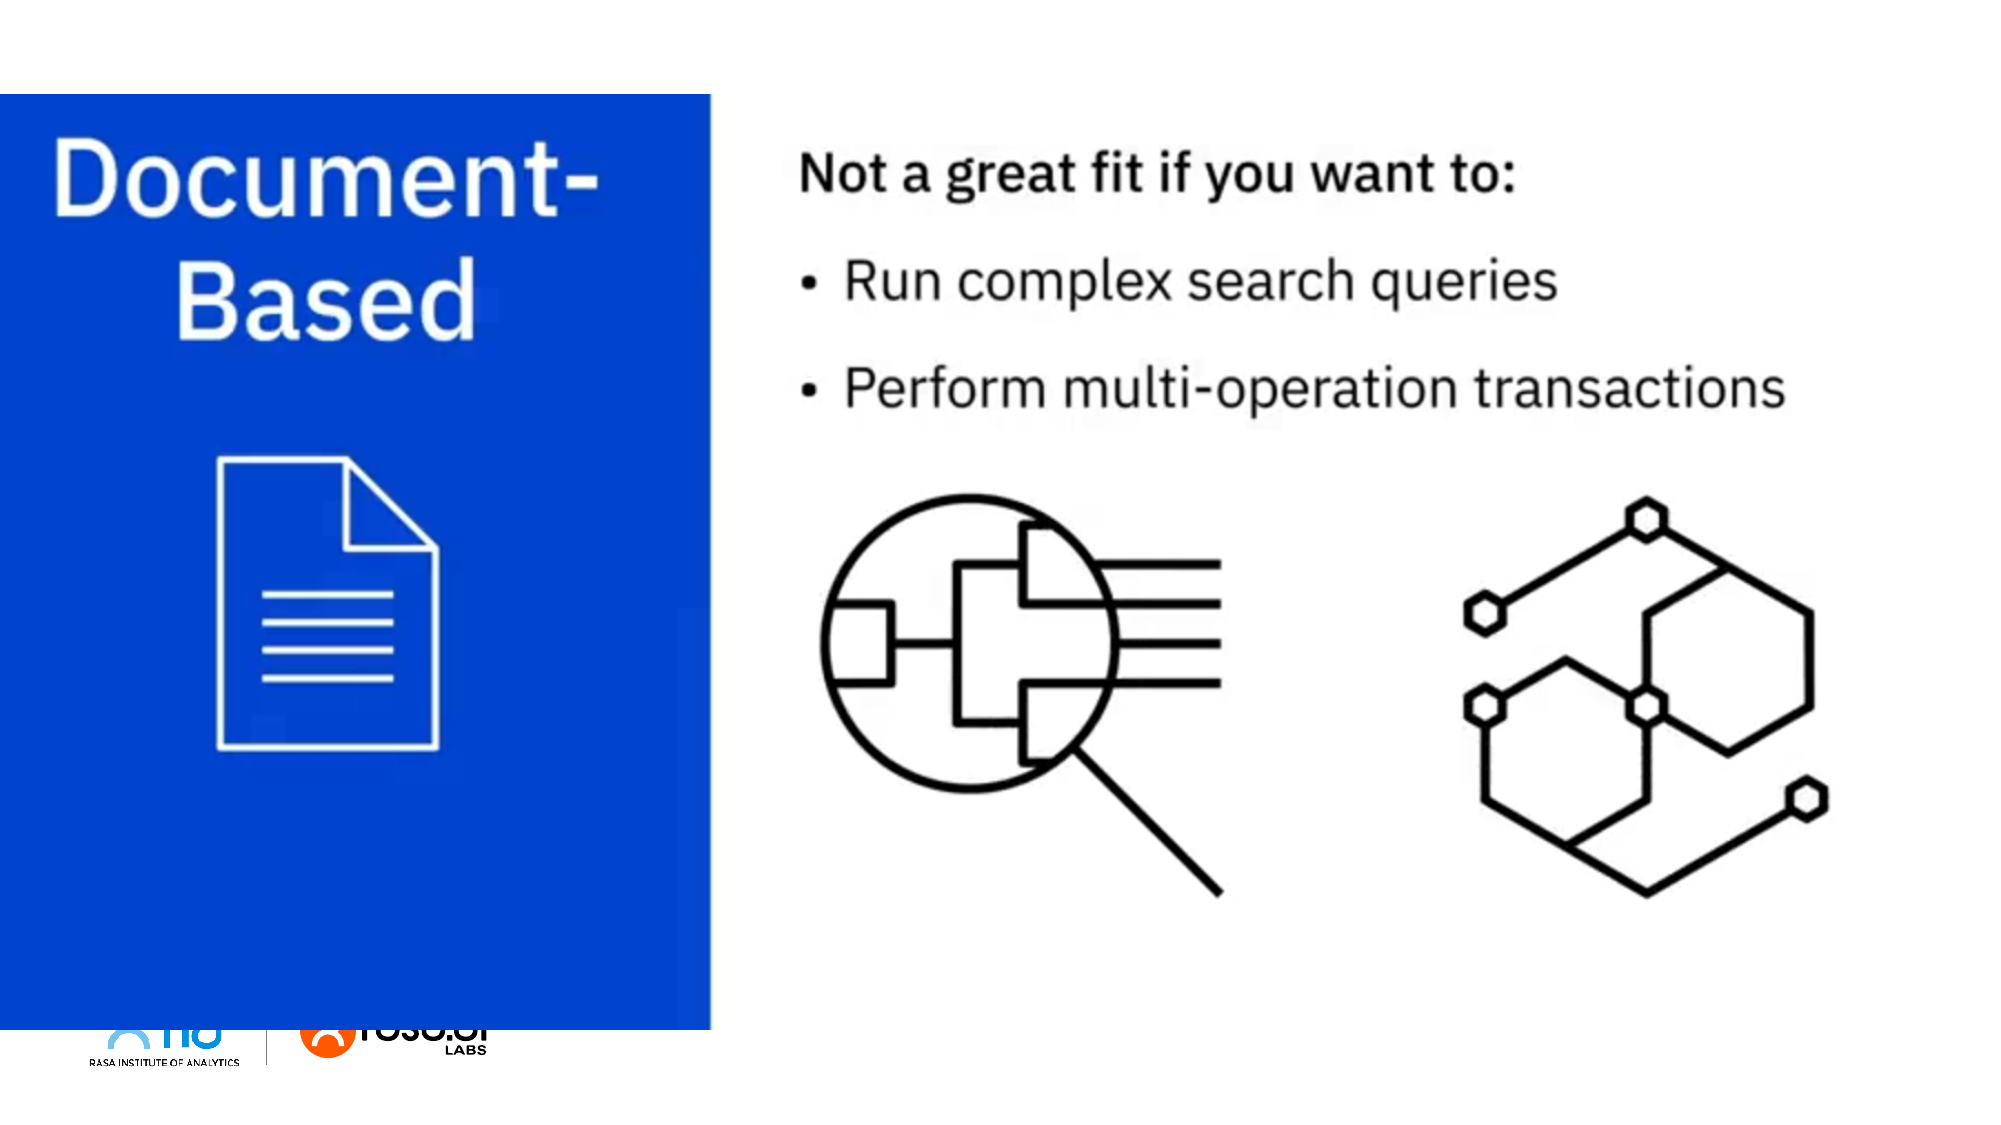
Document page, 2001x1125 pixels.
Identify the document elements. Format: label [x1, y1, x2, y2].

picture [0, 94, 2000, 1078]
